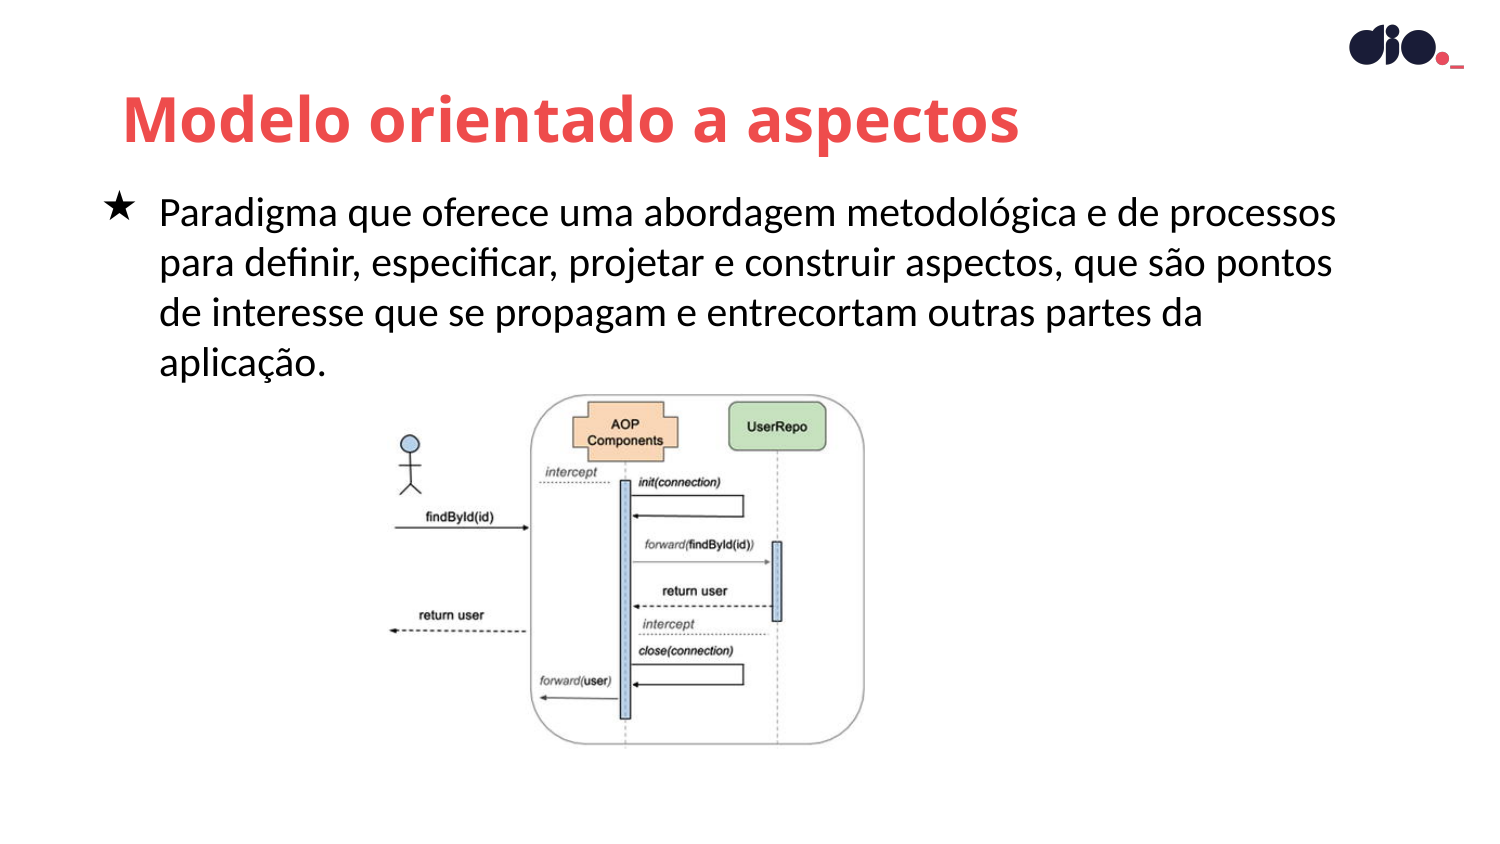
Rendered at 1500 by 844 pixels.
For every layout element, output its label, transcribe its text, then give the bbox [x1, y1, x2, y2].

picture [1334, 15, 1474, 78]
picture [386, 393, 866, 751]
text_box Modelo orientado a aspectos [106, 42, 1426, 182]
text_box Paradigma que oferece uma abordagem metodológica e de processos para definir, especificar, projetar e construir aspectos, que são pontos de interesse que se propagam e entrecortam outras partes da aplicação. [69, 169, 1376, 451]
